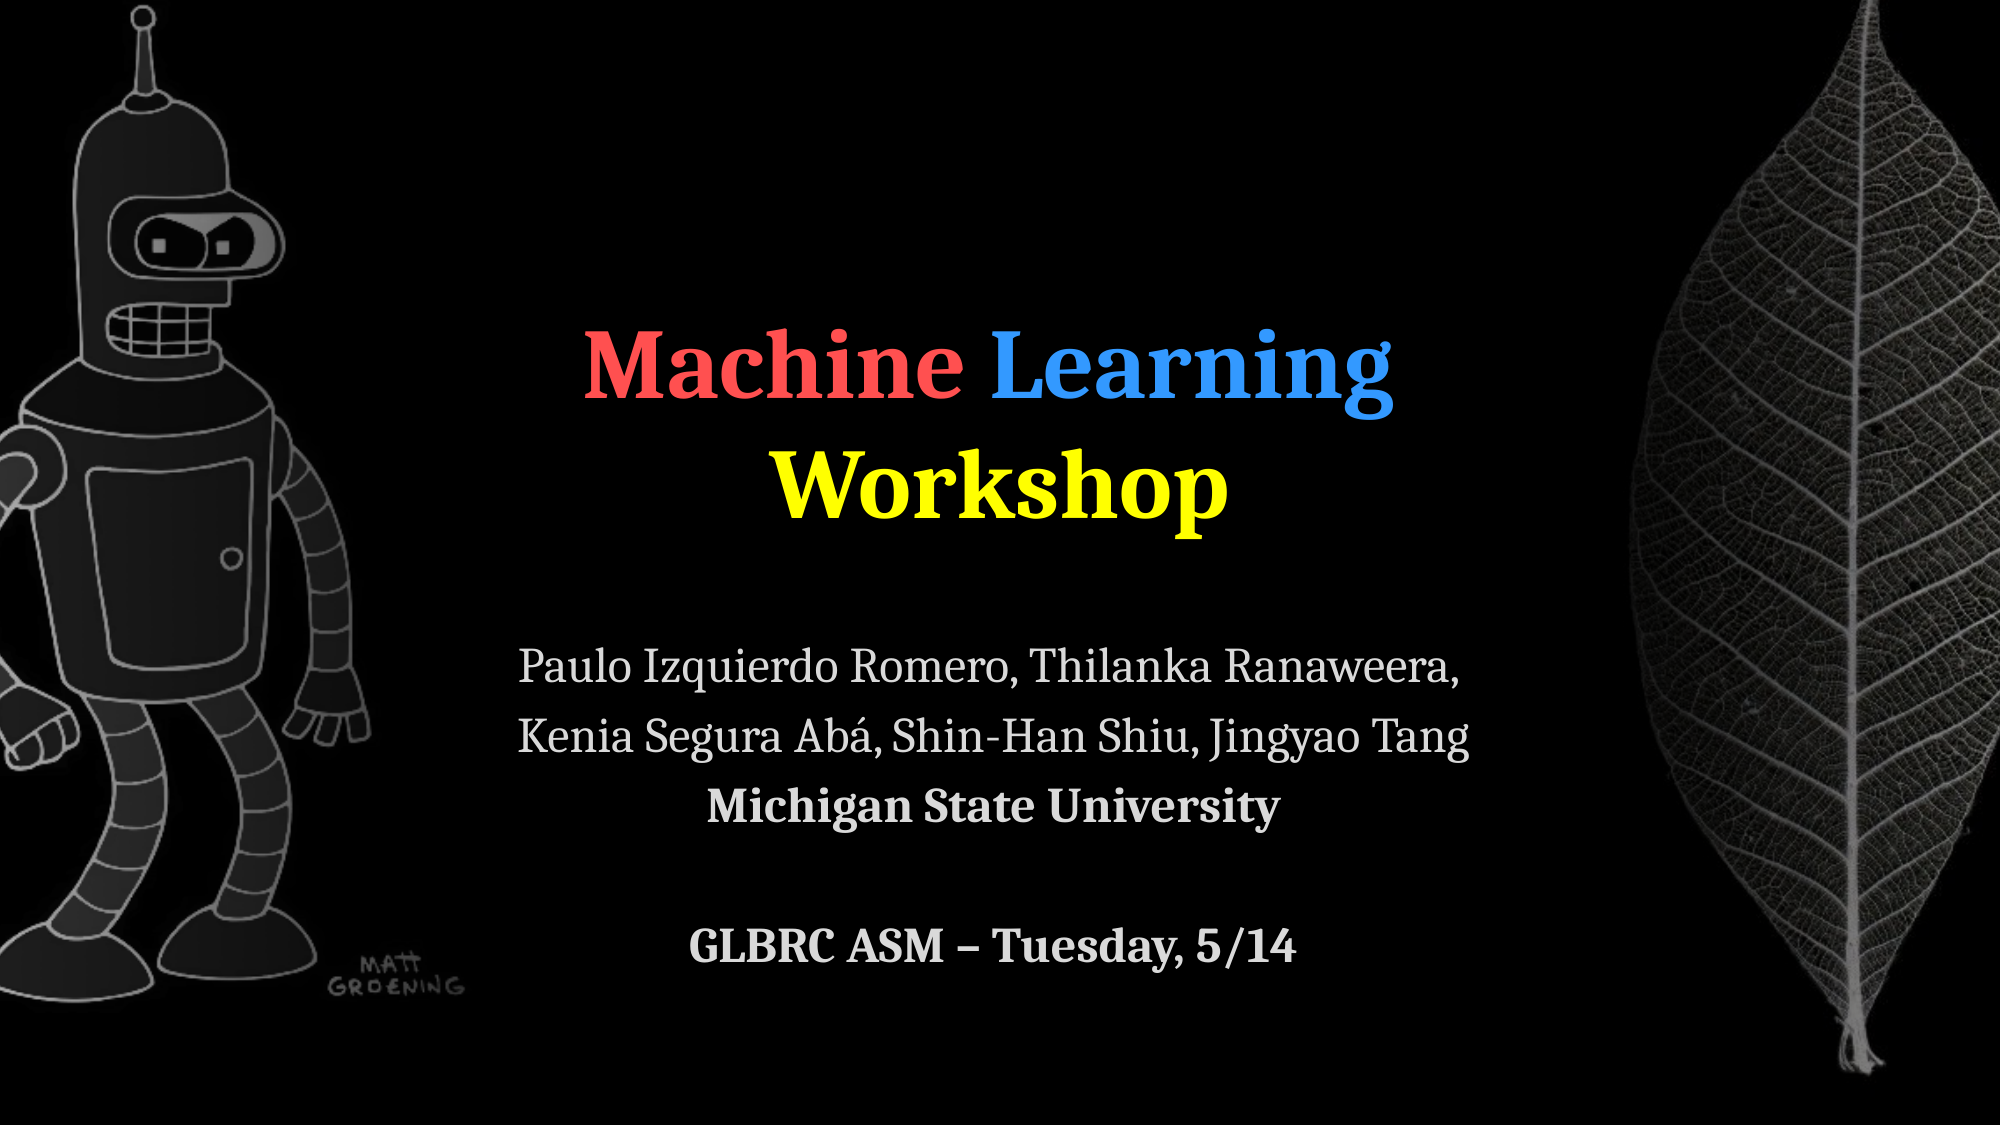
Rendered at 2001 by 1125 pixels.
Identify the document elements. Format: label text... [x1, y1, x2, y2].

subtitle Paulo Izquierdo Romero, Thilanka Ranaweera, Kenia Segura Abá, Shin-Han Shiu, Jingyao Tang Michigan State University GLBRC ASM – Tuesday, 5/14 [630, 624, 1578, 1063]
picture [1583, 0, 2000, 1125]
title Machine Learning Workshop [630, 312, 1578, 526]
picture [0, 0, 627, 1063]
